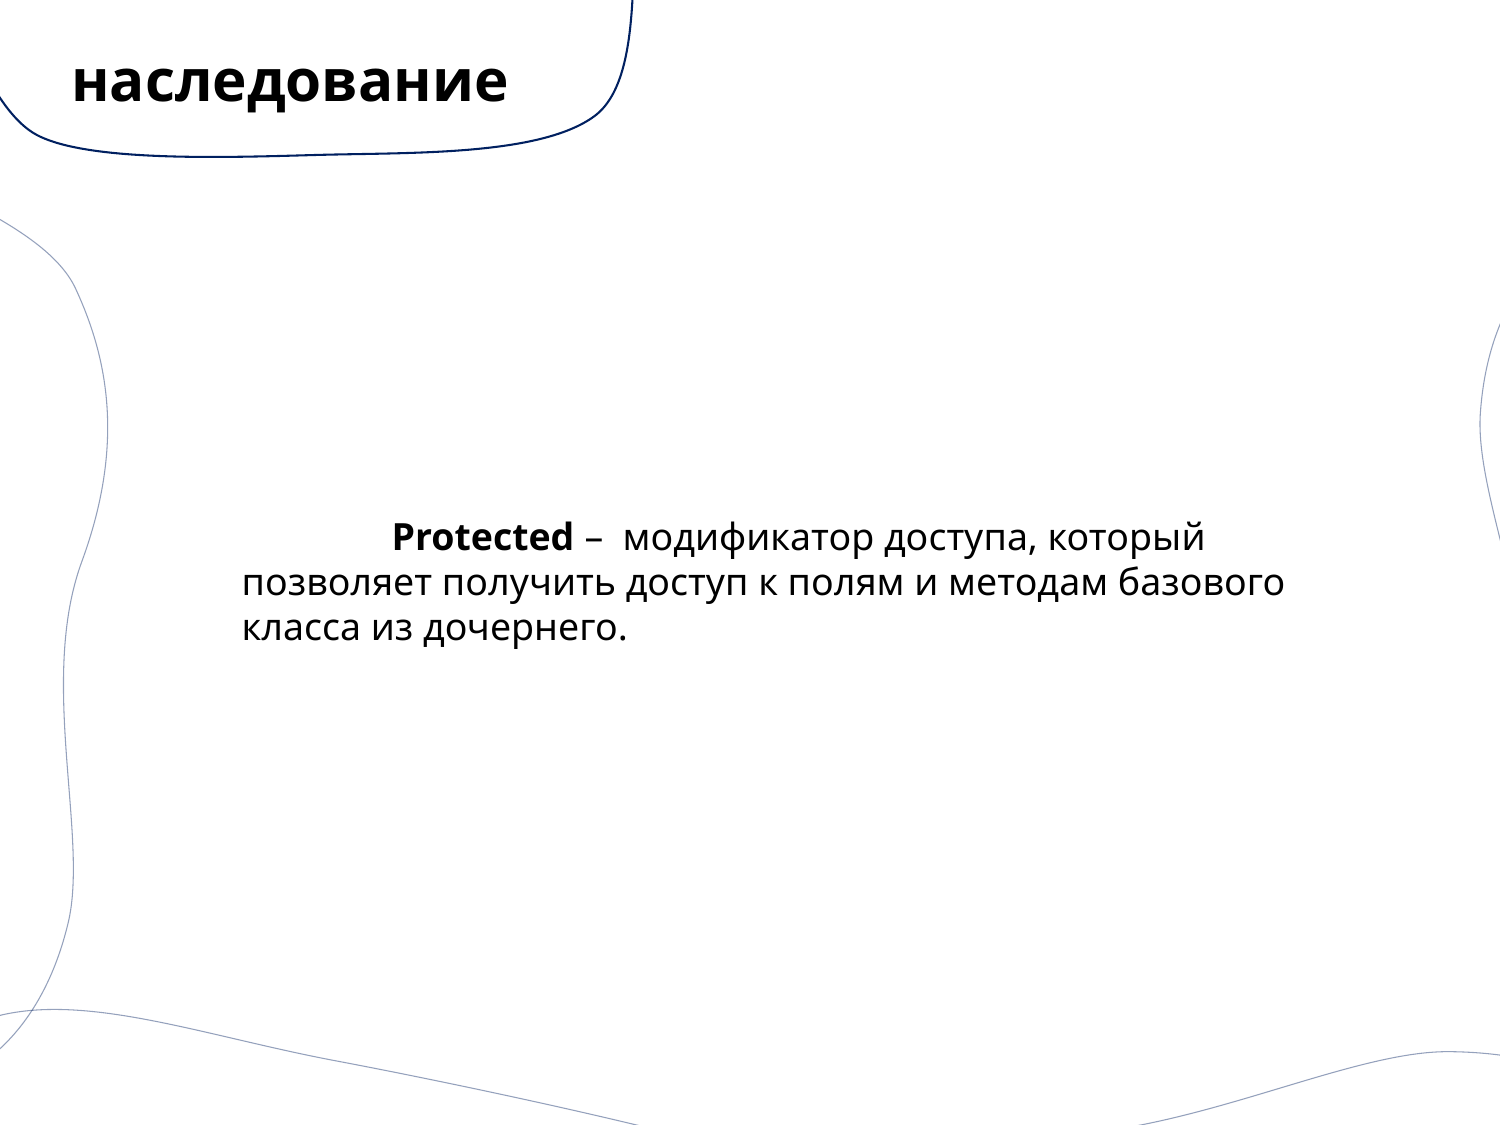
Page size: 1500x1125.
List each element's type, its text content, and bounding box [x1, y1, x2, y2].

text_box [0, 0, 634, 158]
text_box [1478, 321, 1500, 544]
text_box [0, 218, 109, 1014]
title наследование [574, 109, 605, 130]
text_box Protected – модификатор доступа, который позволяет получить доступ к полям и методам базового класса из дочернего. [226, 505, 1338, 656]
text_box [1135, 1050, 1500, 1125]
text_box [0, 1008, 641, 1125]
